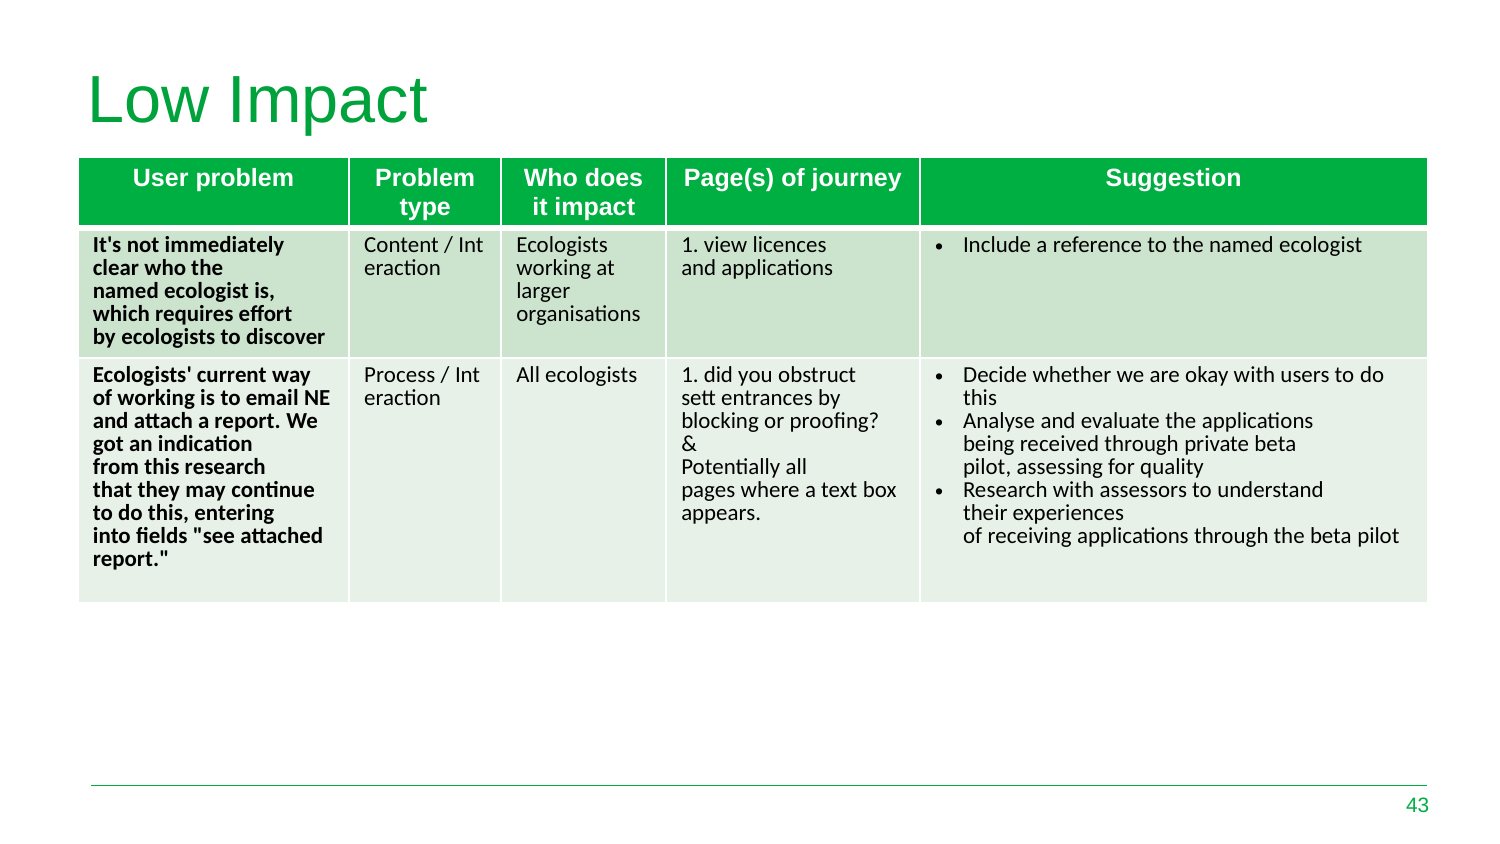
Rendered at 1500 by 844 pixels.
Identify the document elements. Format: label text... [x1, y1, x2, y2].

table_cell Ecologists working at larger organisations [502, 231, 665, 357]
table_header User problem [79, 158, 348, 225]
table_header Who does it impact [502, 158, 665, 225]
table_cell Content / Interaction [350, 231, 500, 357]
table_cell All ecologists [502, 359, 665, 602]
table_cell It's not immediately clear who the named ecologist is, which requires effort by ecologists to discover [79, 231, 348, 357]
table_header Page(s) of journey [667, 158, 919, 225]
slide_number 43 [1376, 782, 1444, 828]
table_cell Ecologists' current way of working is to email NE and attach a report. We got an indication from this research that they may continue to do this, entering into fields "see attached report." [79, 359, 348, 602]
table_cell 1. view licences and applications [667, 231, 919, 357]
table_cell Decide whether we are okay with users to do this Analyse and evaluate the applications being received through private beta pilot, assessing for quality Research with assessors to understand their experiences of receiving applications through the beta pilot [921, 359, 1427, 602]
table_cell Include a reference to the named ecologist [921, 231, 1427, 357]
table_cell 1. did you obstruct sett entrances by blocking or proofing? & Potentially all pages where a text box appears. [667, 359, 919, 602]
title Low Impact [72, 57, 1428, 117]
table_header Suggestion [921, 158, 1427, 225]
table_header Problem type [350, 158, 500, 225]
table_cell Process / Interaction [350, 359, 500, 602]
